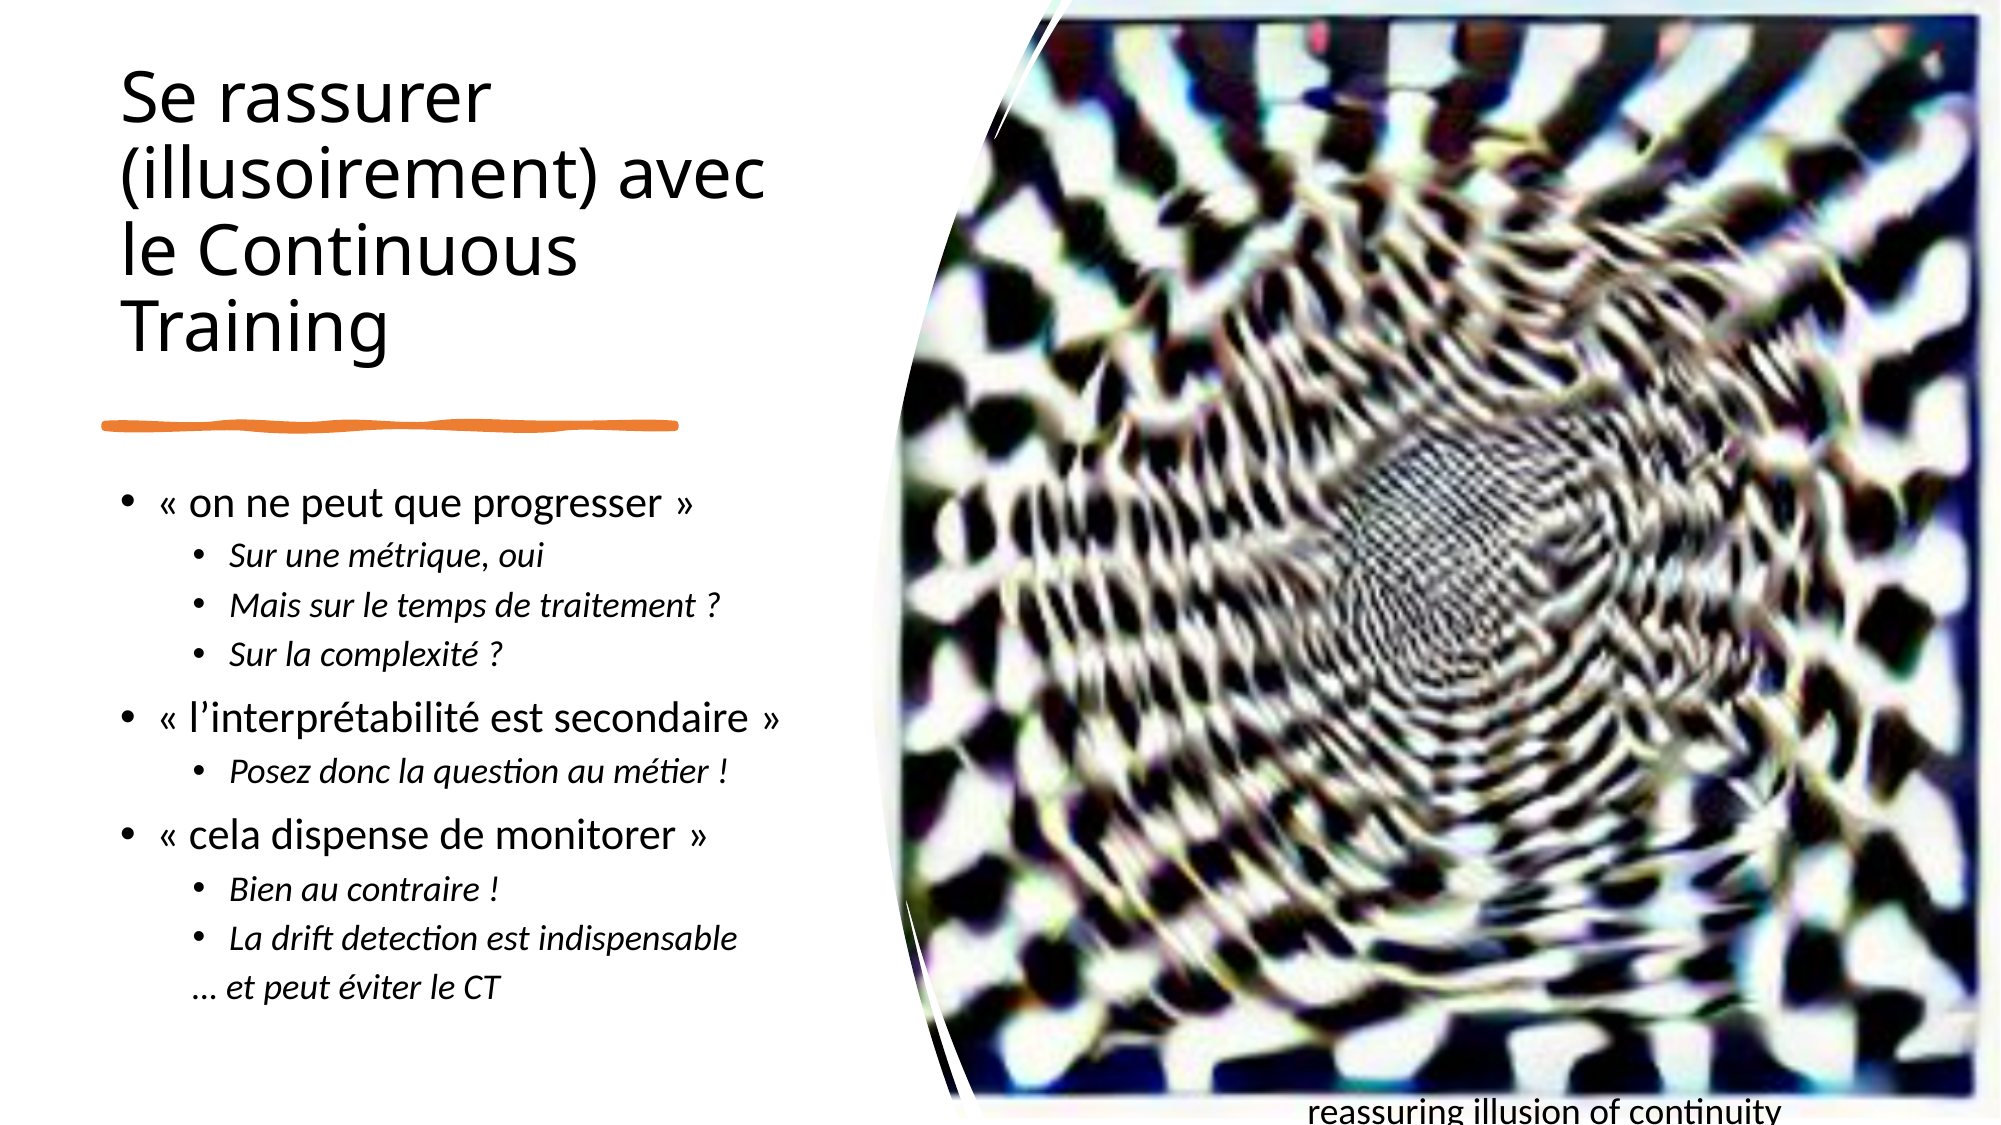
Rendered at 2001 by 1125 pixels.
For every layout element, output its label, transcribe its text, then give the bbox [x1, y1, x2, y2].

text_box [103, 421, 676, 431]
text_box [0, 0, 871, 1125]
picture [871, 0, 2000, 1125]
title Se rassurer (illusoirement) avec le Continuous Training [105, 53, 822, 375]
list « on ne peut que progresser » Sur une métrique, oui Mais sur le temps de traitement ? Sur la complexité ? « l’interprétabilité est secondaire » Posez donc la question au métier ! « cela dispense de monitorer » Bien au contraire ! La drift detection est indispensable … et peut éviter le CT [105, 471, 822, 1016]
